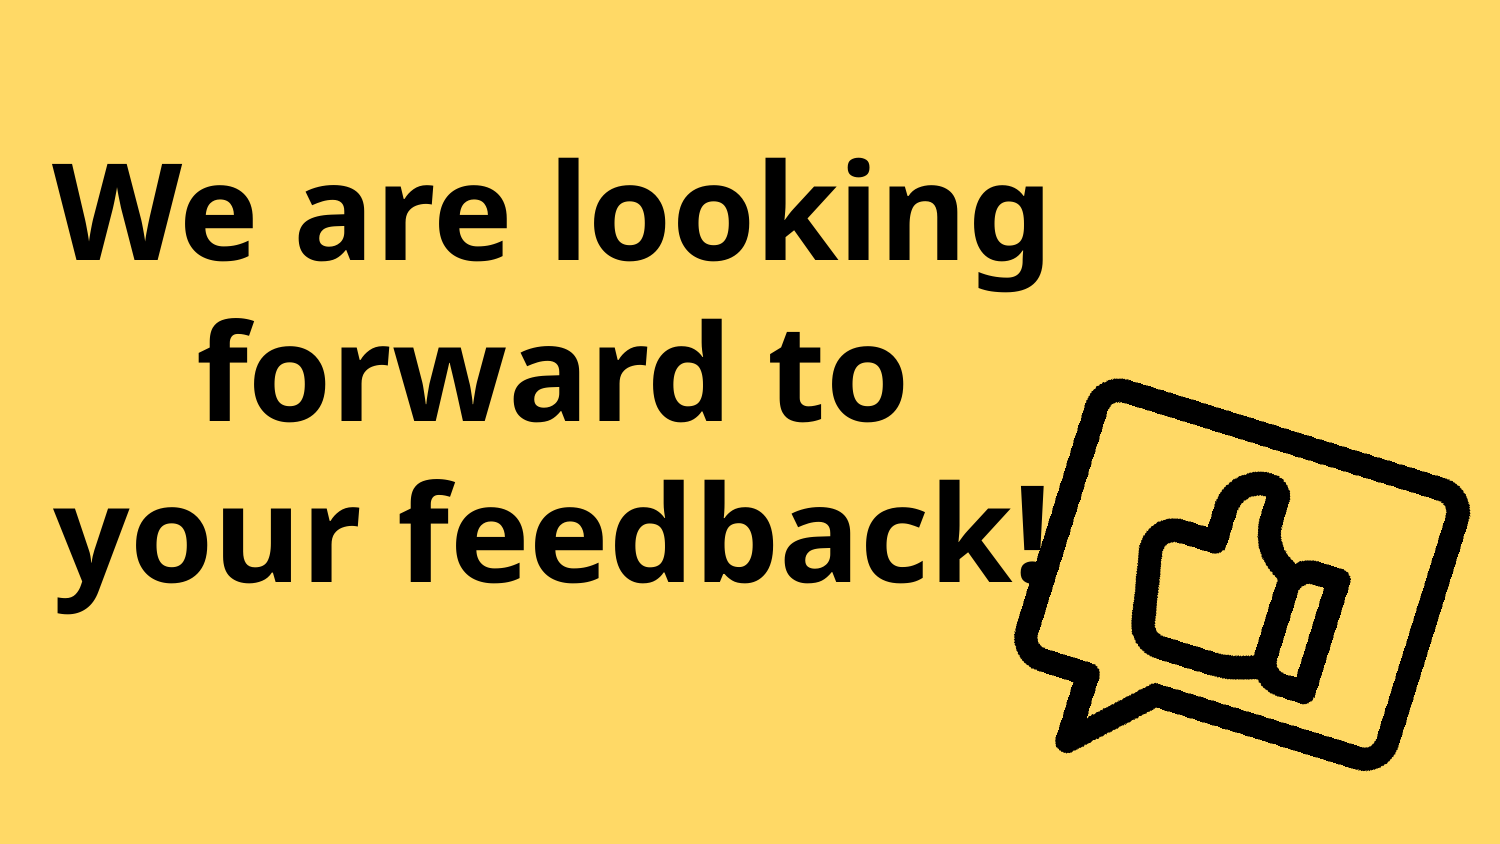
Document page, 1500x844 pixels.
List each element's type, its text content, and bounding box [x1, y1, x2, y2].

list We are looking forward to your feedback! [22, 110, 1084, 671]
picture [981, 358, 1482, 844]
